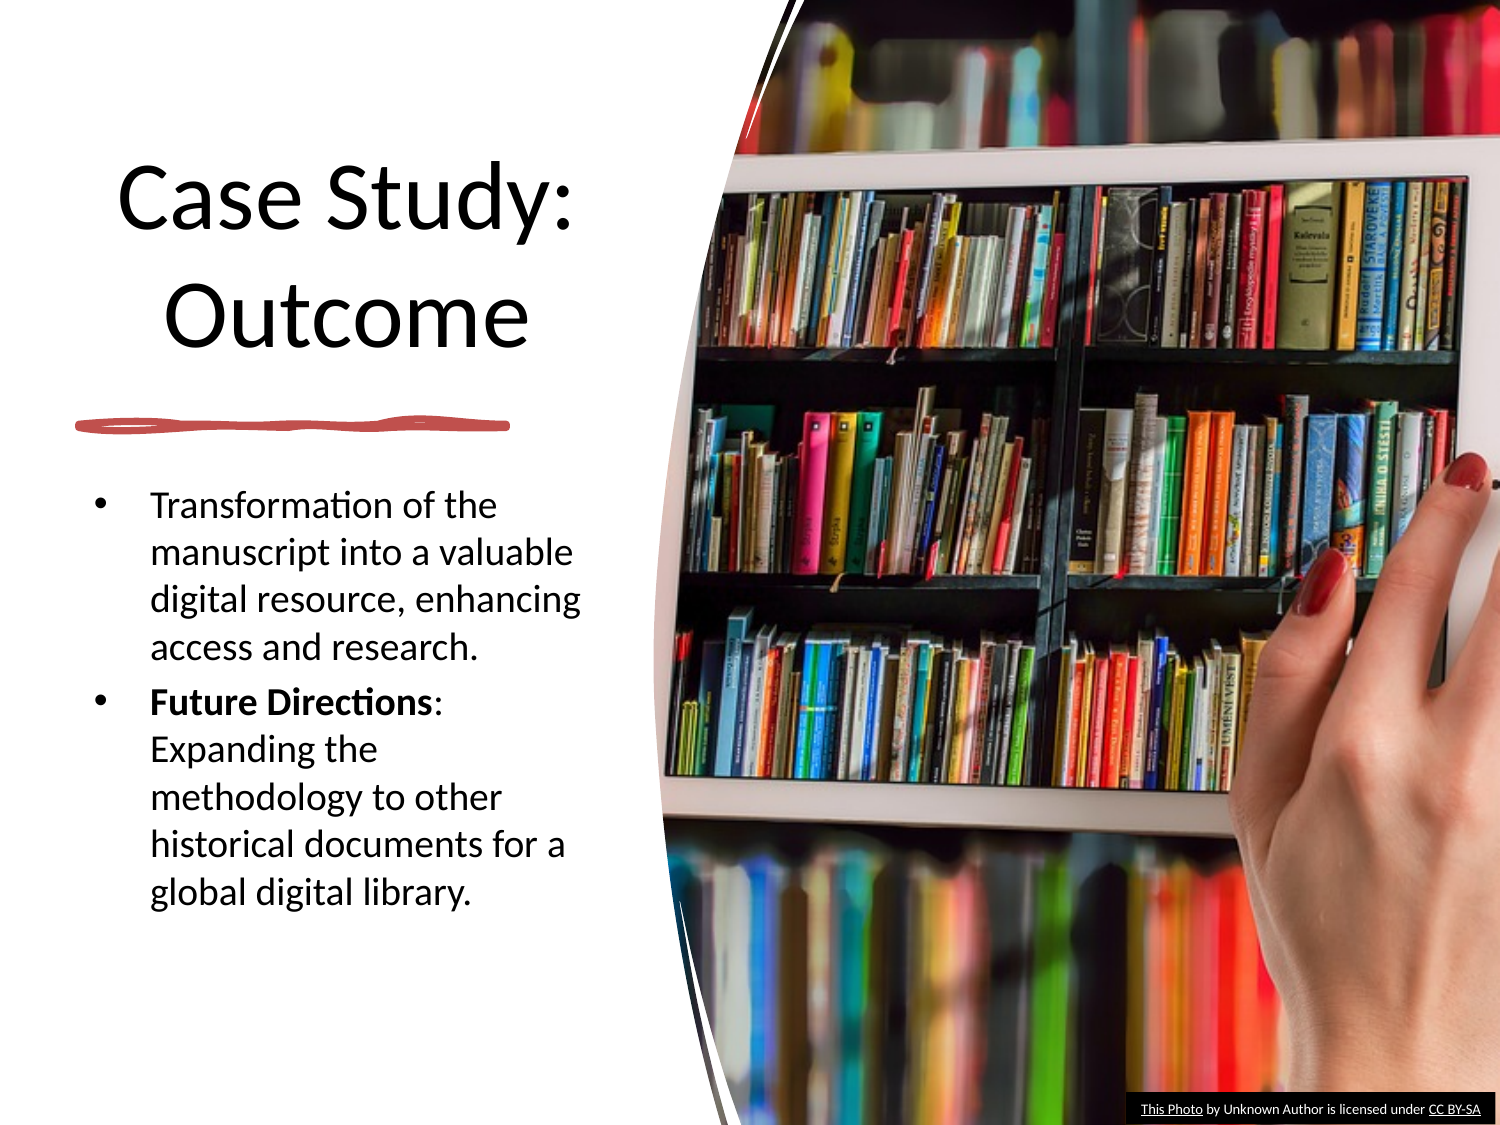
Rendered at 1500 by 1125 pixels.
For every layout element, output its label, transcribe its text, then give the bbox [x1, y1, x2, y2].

title Case Study: Outcome [78, 53, 617, 375]
list Transformation of the manuscript into a valuable digital resource, enhancing access and research. Future Directions: Expanding the methodology to other historical documents for a global digital library. [78, 471, 601, 1016]
text_box [76, 416, 509, 433]
text_box [0, 0, 651, 1125]
picture [653, 0, 1500, 1125]
